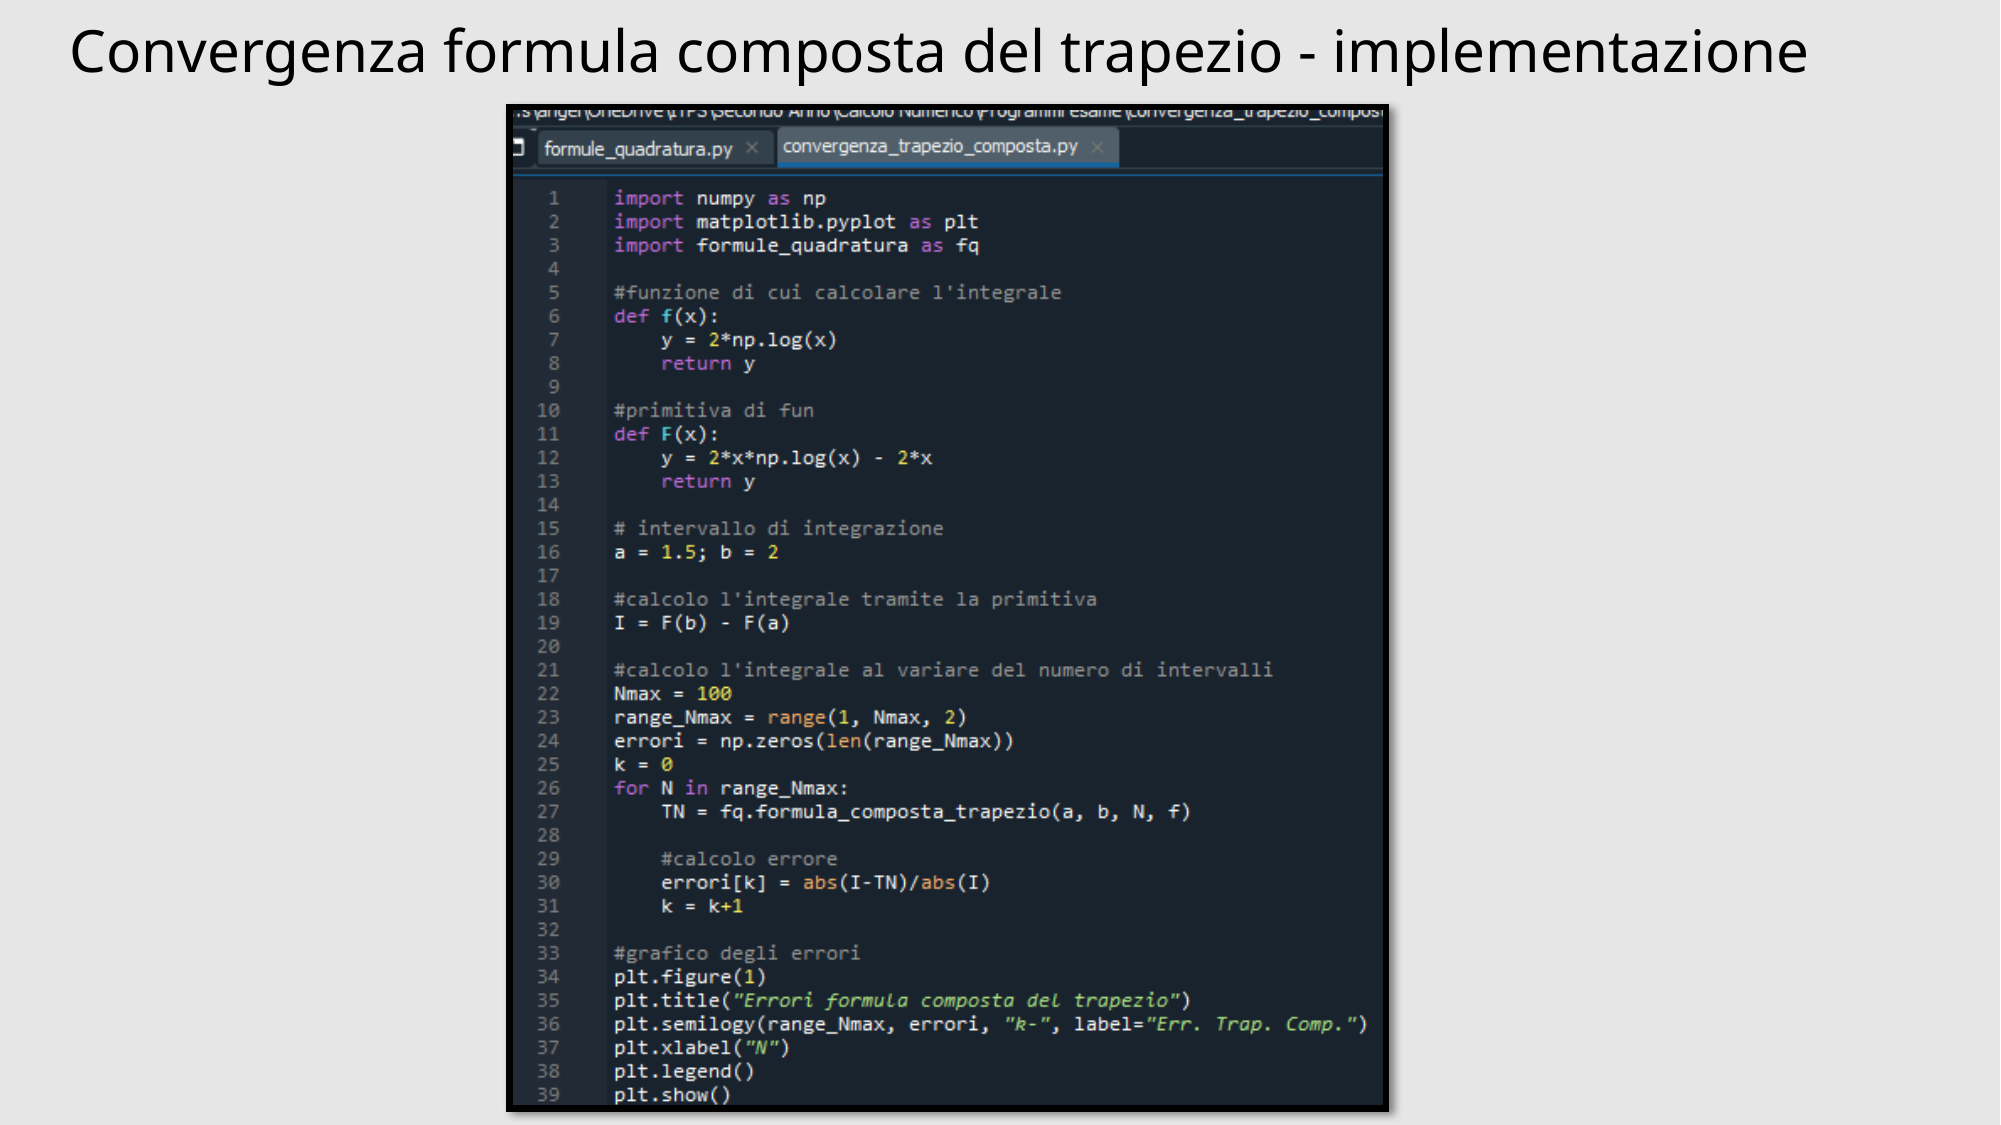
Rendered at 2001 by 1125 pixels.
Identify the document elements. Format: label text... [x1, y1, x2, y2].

picture [512, 110, 1383, 1106]
title Convergenza formula composta del trapezio - implementazione [54, 0, 1983, 111]
